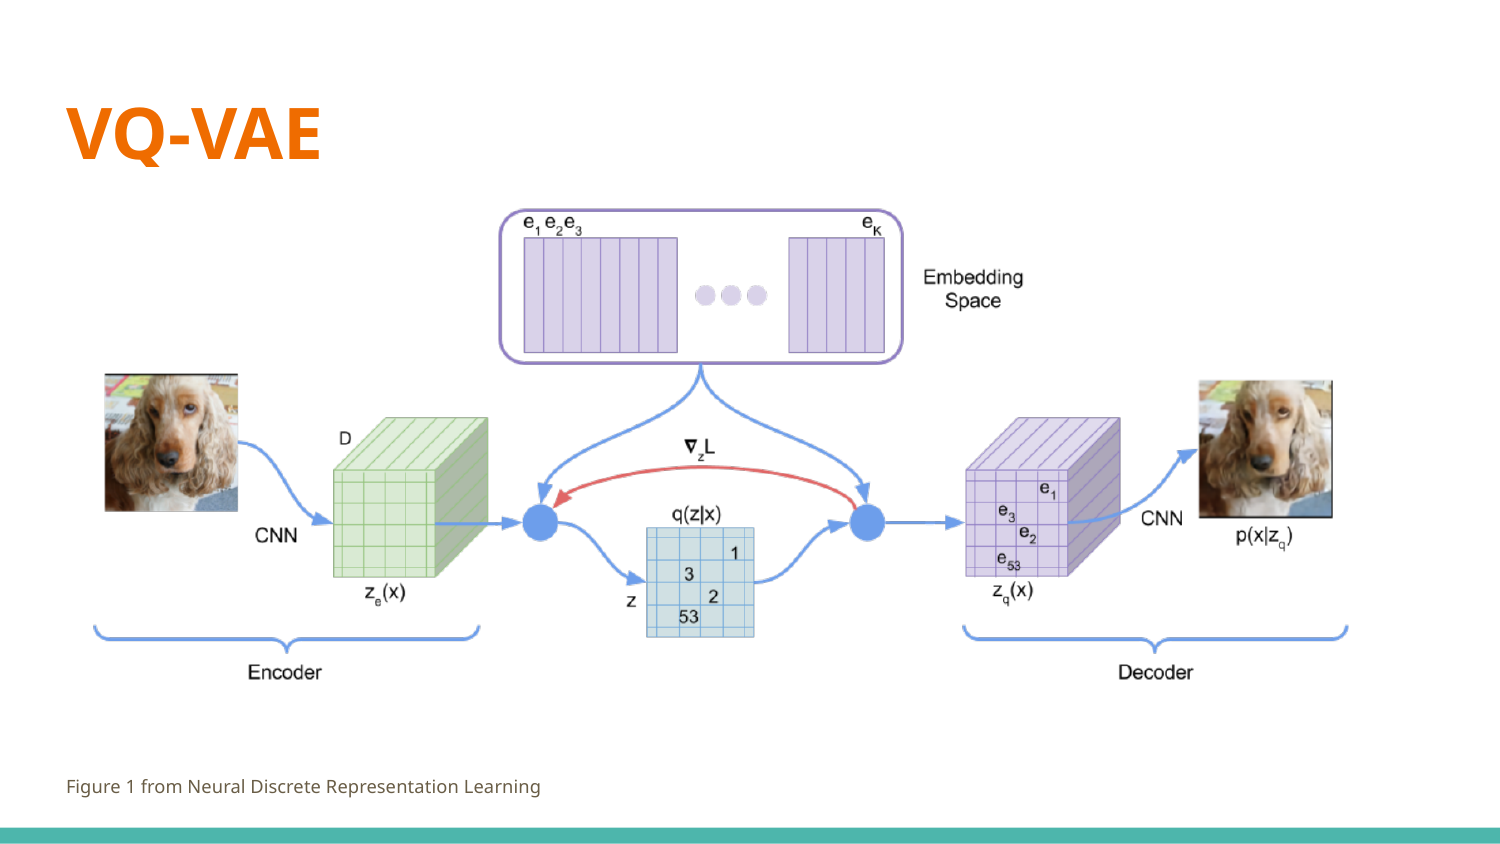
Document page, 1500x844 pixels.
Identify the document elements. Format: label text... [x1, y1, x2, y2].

picture [60, 167, 1383, 741]
list Figure 1 from Neural Discrete Representation Learning [51, 756, 1449, 803]
title VQ-VAE [51, 72, 1449, 189]
